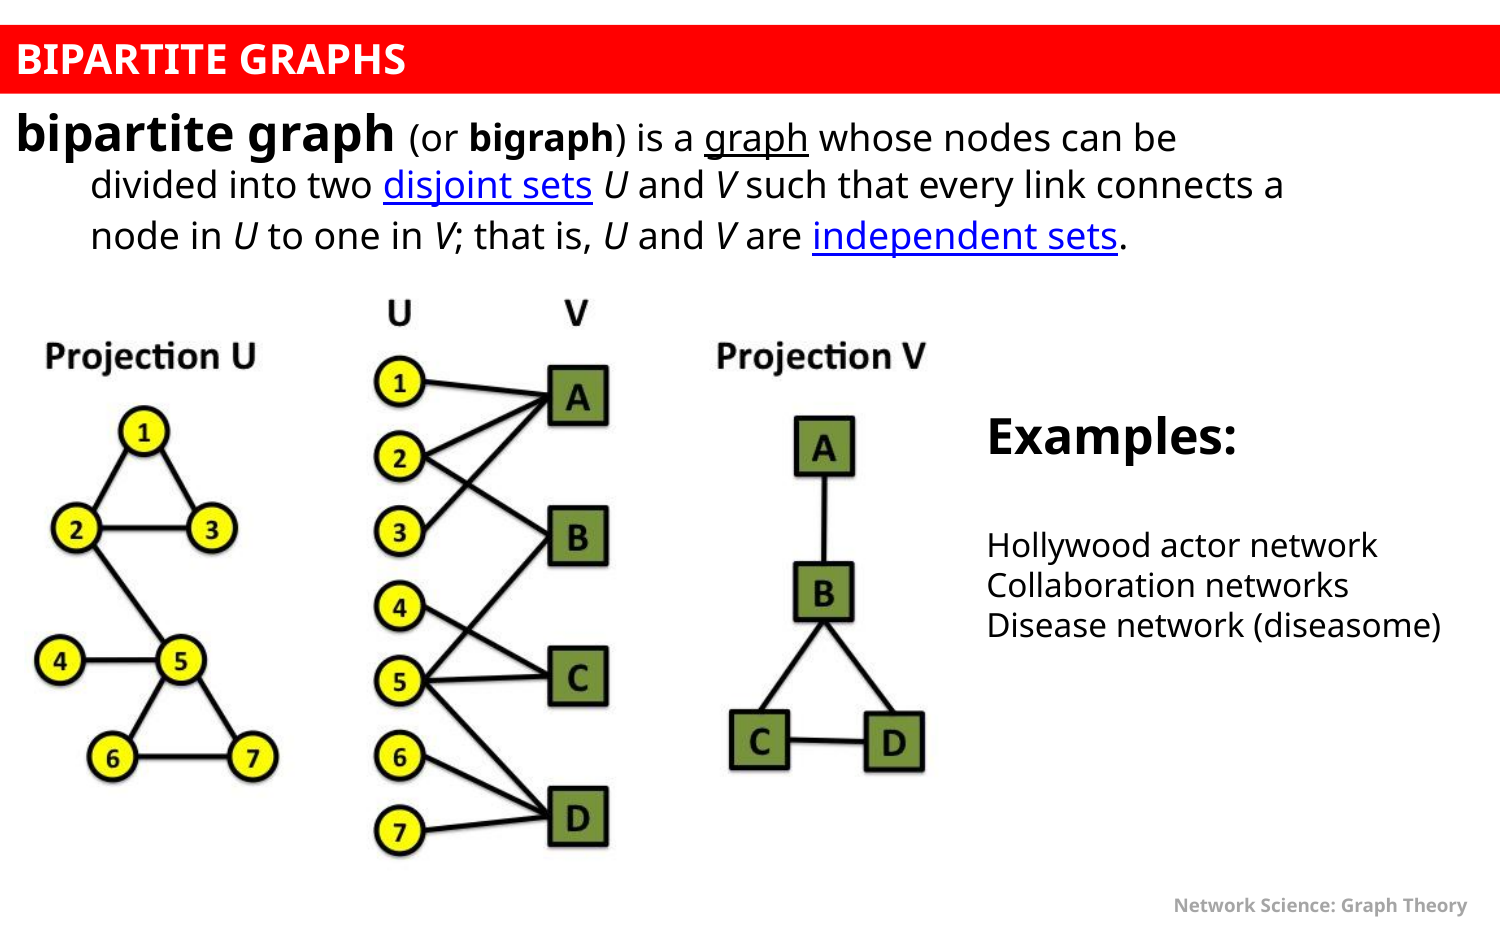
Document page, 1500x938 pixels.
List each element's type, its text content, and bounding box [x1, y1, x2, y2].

picture [24, 278, 959, 886]
text_box Examples: Hollywood actor network Collaboration networks Disease network (diseasome) [971, 396, 1500, 652]
text_box Network Science: Graph Theory [1062, 885, 1488, 924]
text_box bipartite graph (or bigraph) is a graph whose nodes can be divided into two disjoint sets U and V such that every link connects a node in U to one in V; that is, U and V are independent sets. [0, 94, 1328, 406]
text_box BIPARTITE GRAPHS [0, 24, 1500, 94]
